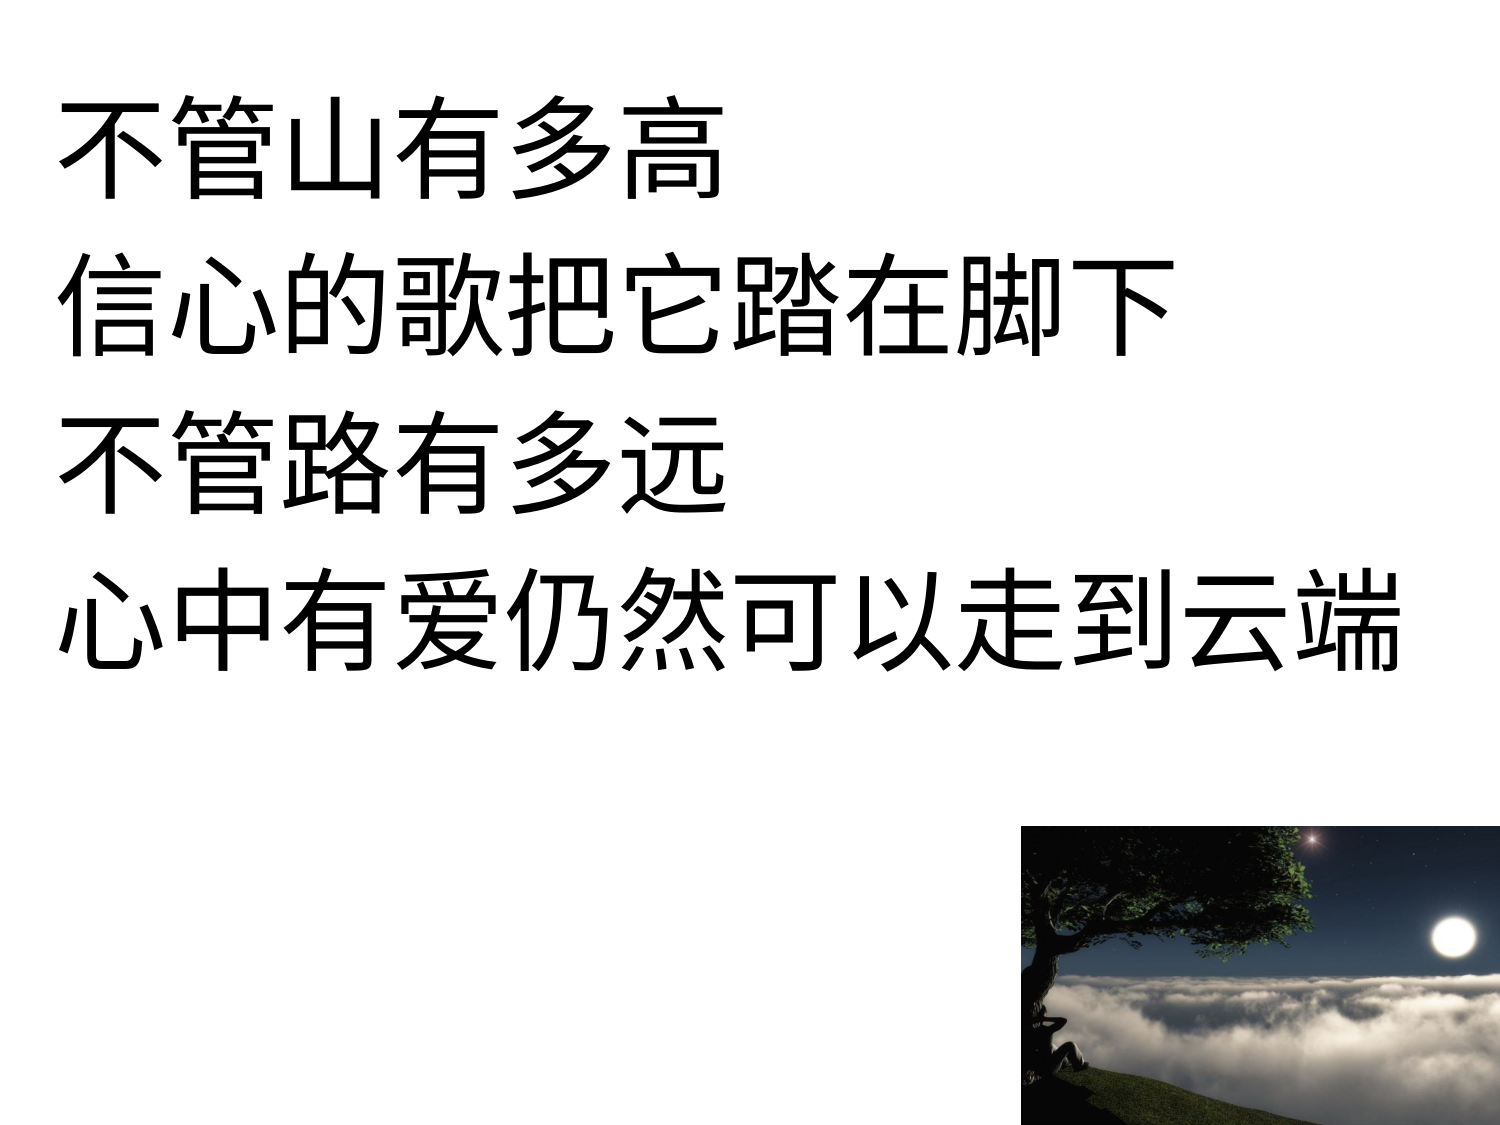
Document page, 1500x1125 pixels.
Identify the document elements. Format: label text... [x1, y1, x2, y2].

picture [1021, 826, 1500, 1125]
list 不管山有多高 信心的歌把它踏在脚下 不管路有多远 心中有爱仍然可以走到云端 [40, 70, 1471, 813]
